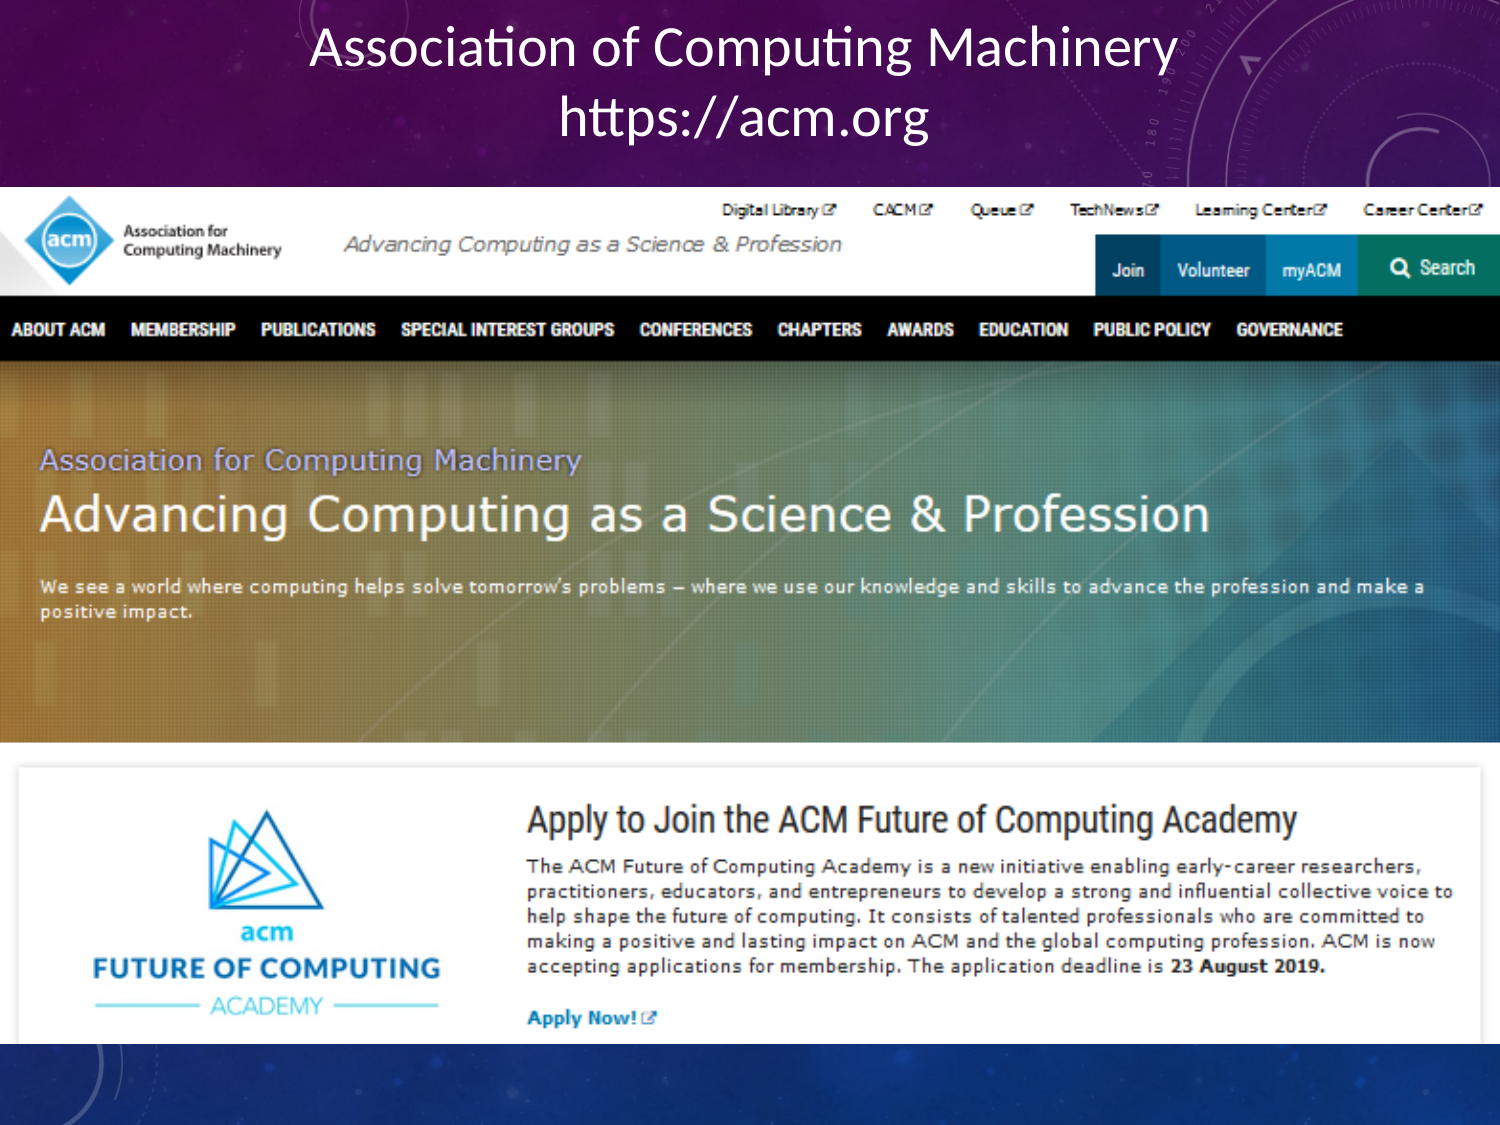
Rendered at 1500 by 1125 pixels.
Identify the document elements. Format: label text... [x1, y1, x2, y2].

picture [0, 0, 1500, 1125]
text_box Association of Computing Machinery https://acm.org [294, 0, 1195, 156]
